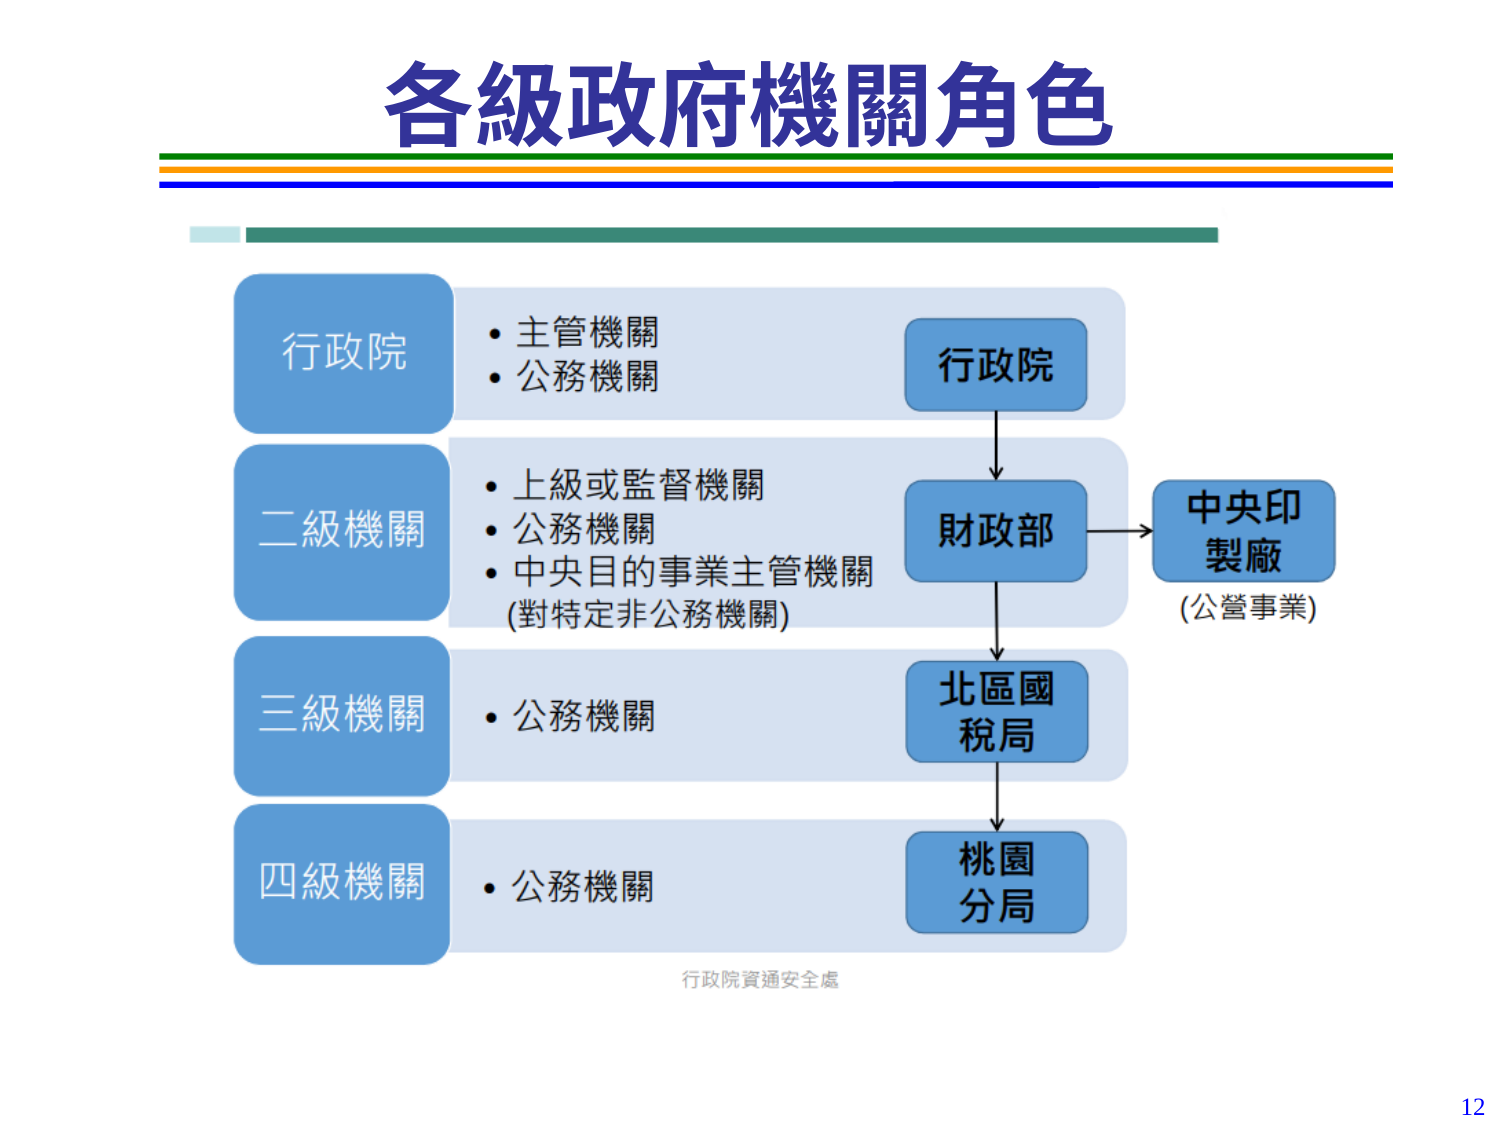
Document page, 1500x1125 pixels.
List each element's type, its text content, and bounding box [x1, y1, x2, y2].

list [132, 207, 1368, 1006]
title 各級政府機關角色 [75, 45, 1425, 161]
slide_number 12 [1150, 1082, 1500, 1119]
